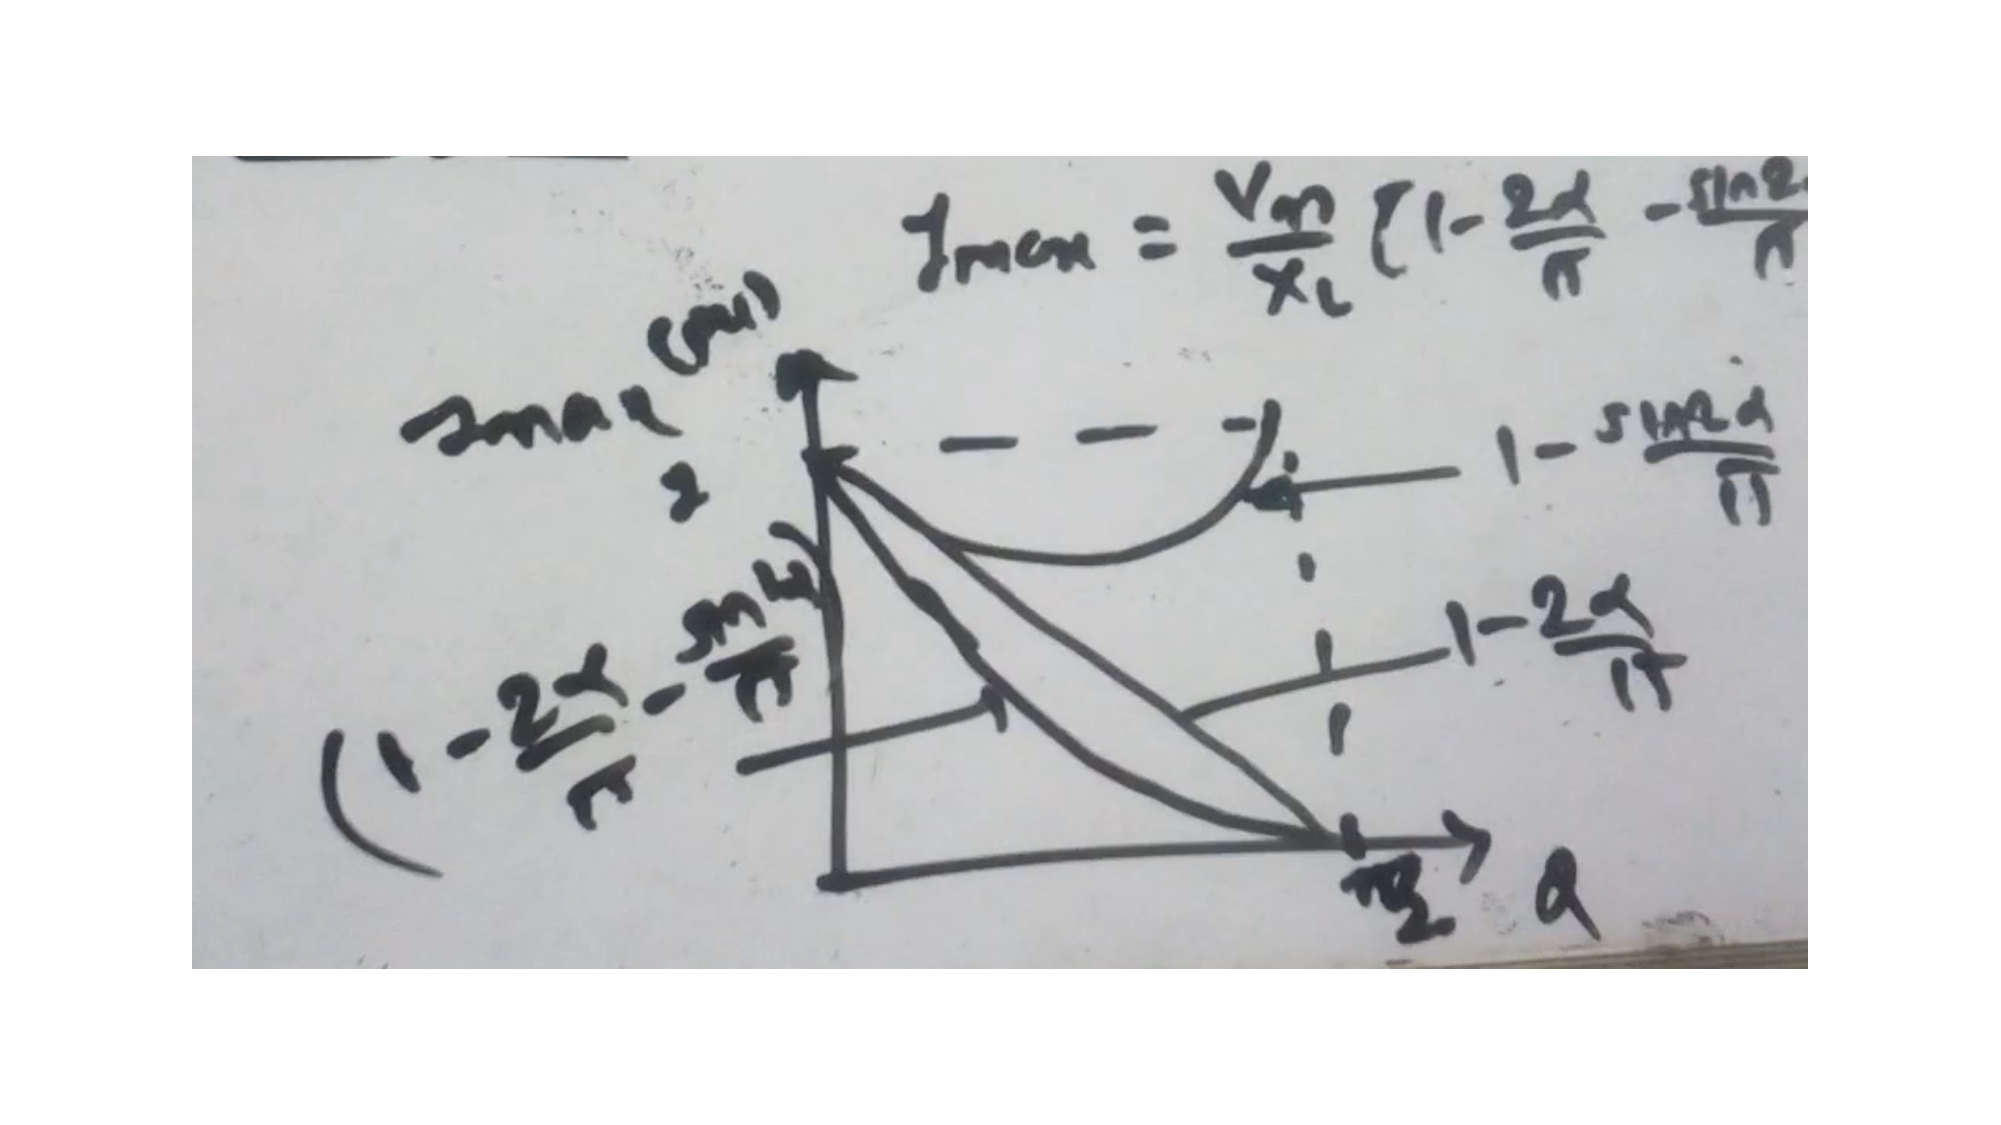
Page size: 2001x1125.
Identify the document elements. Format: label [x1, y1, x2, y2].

picture [192, 156, 1808, 969]
